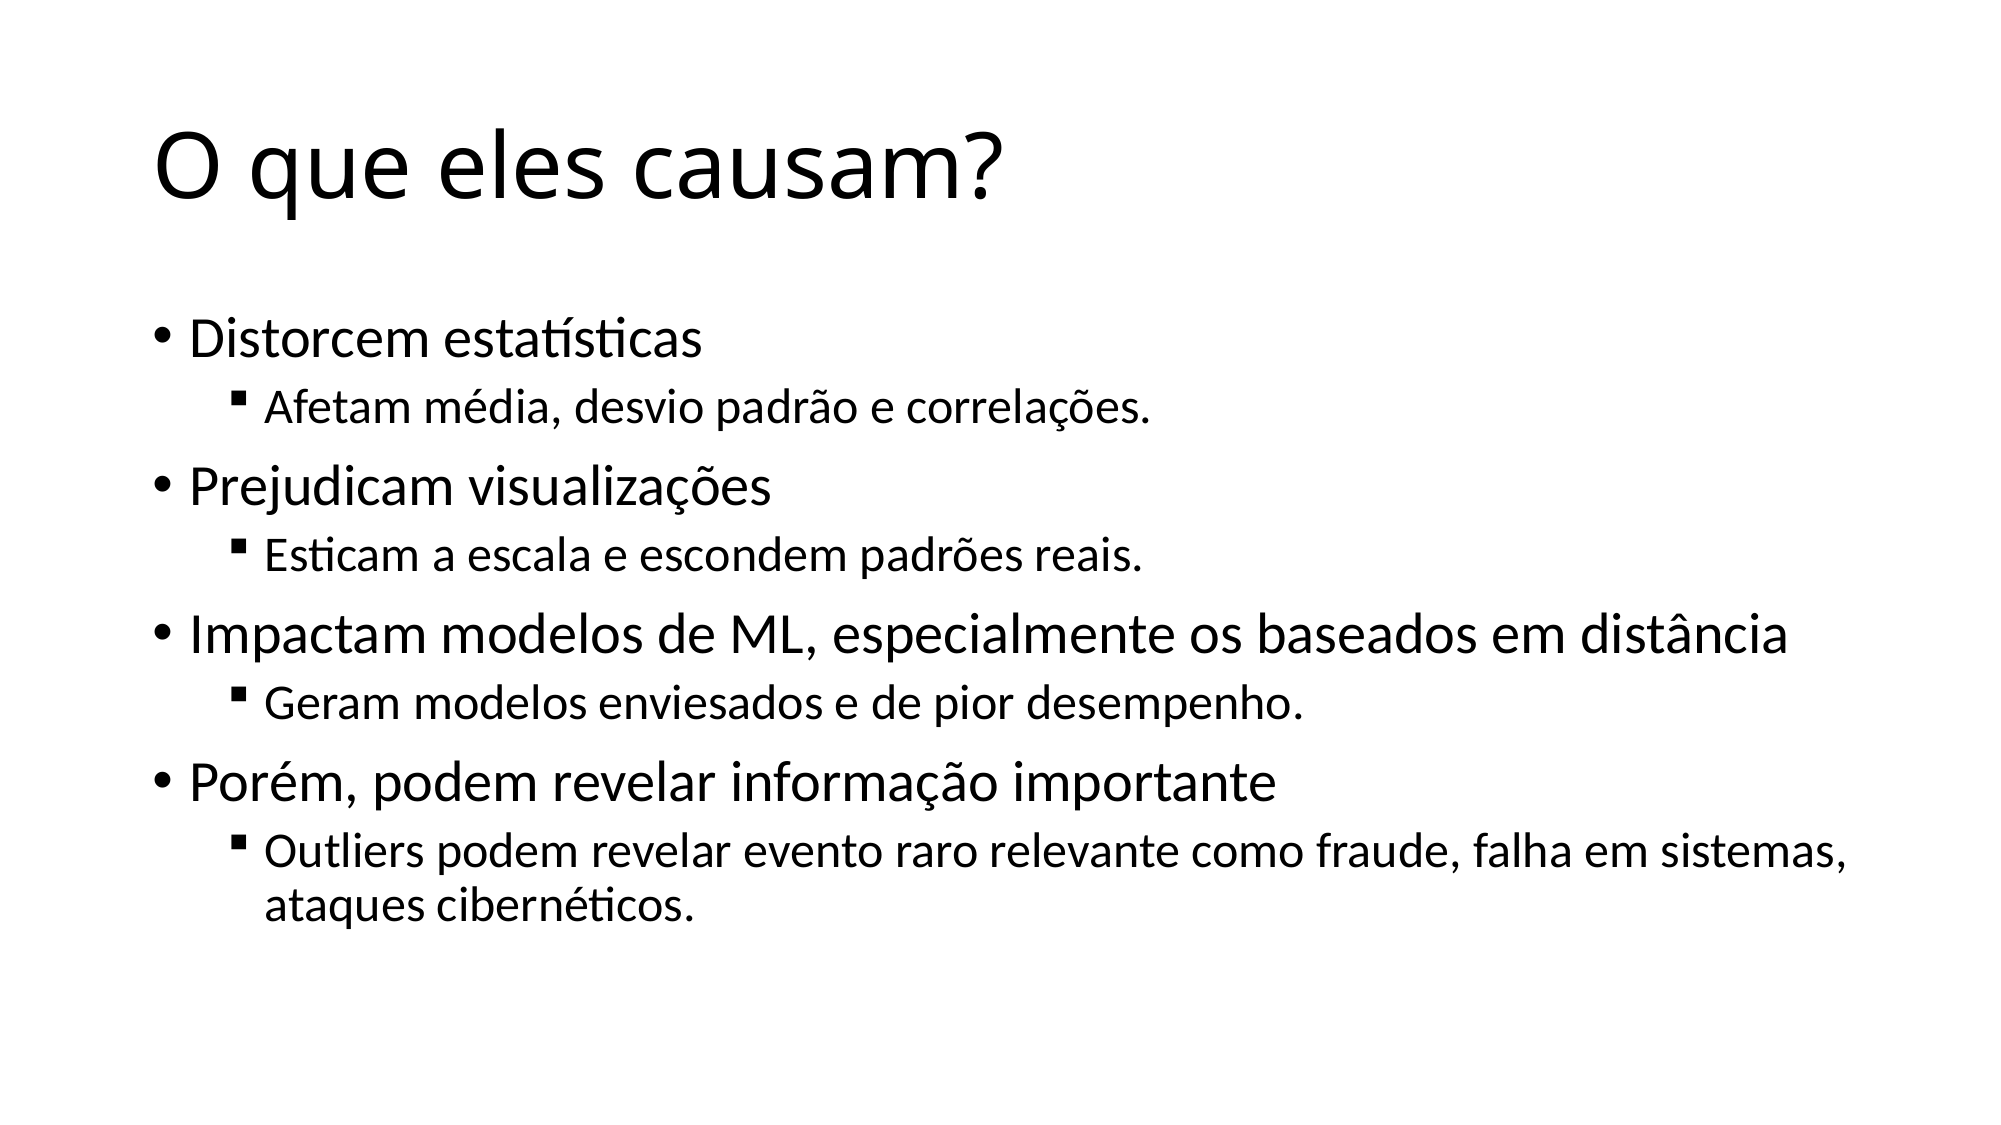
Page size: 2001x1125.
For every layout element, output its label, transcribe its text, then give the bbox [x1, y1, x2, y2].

list Distorcem estatísticas Afetam média, desvio padrão e correlações. Prejudicam visualizações Esticam a escala e escondem padrões reais. Impactam modelos de ML, especialmente os baseados em distância Geram modelos enviesados e de pior desempenho. Porém, podem revelar informação importante Outliers podem revelar evento raro relevante como fraude, falha em sistemas, ataques cibernéticos. [137, 299, 1984, 1125]
title O que eles causam? [137, 59, 1863, 278]
